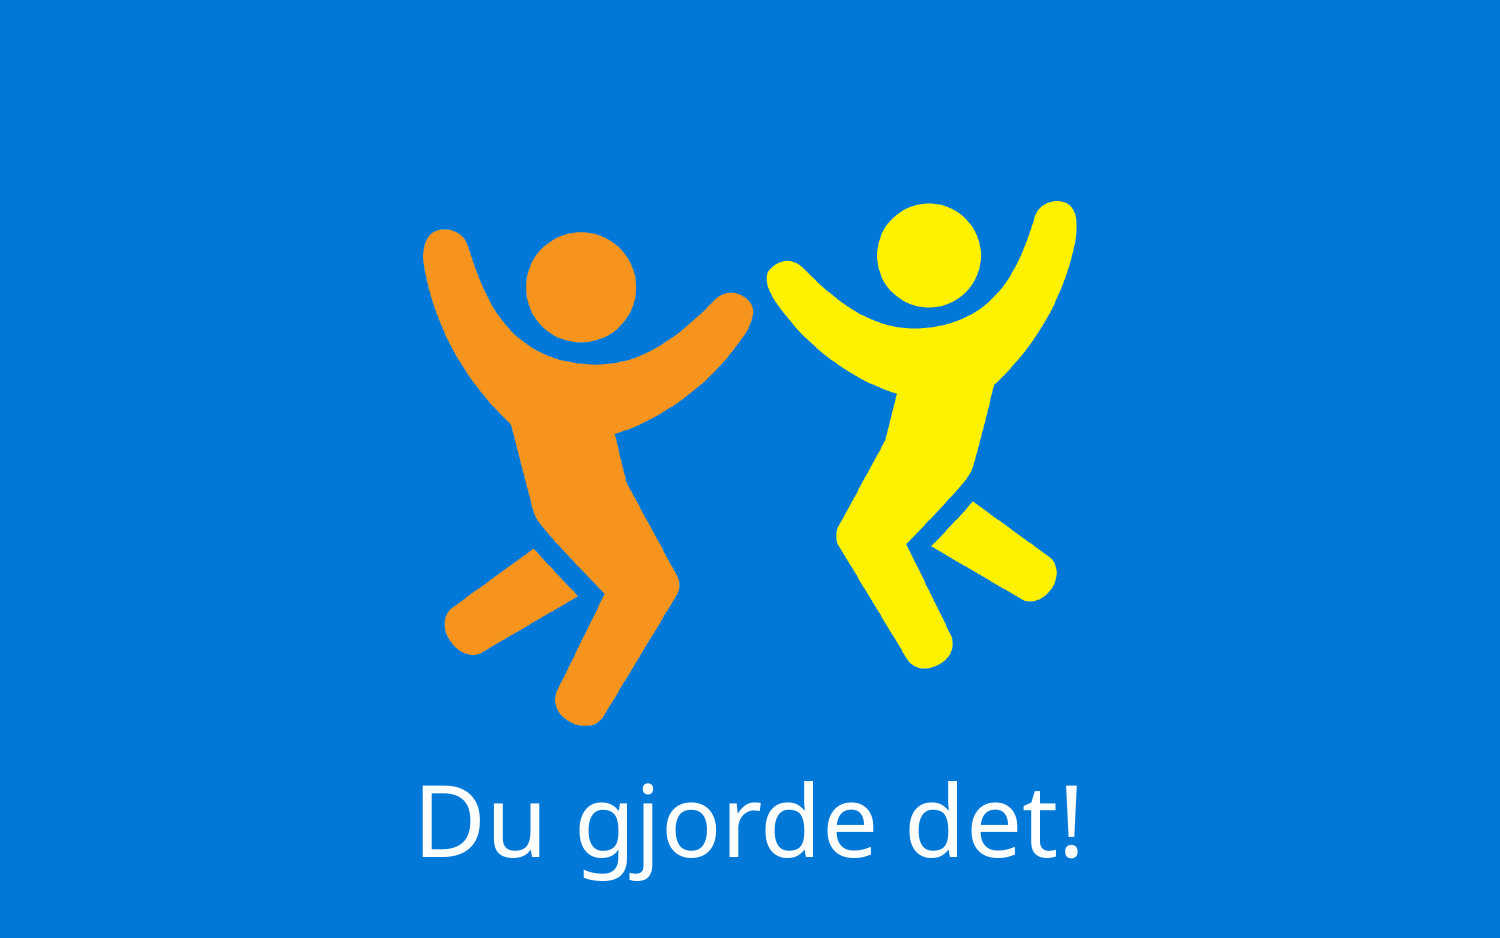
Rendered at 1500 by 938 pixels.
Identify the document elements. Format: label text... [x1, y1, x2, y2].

text_box Du gjorde det! [218, 751, 1282, 938]
picture [423, 201, 1077, 726]
